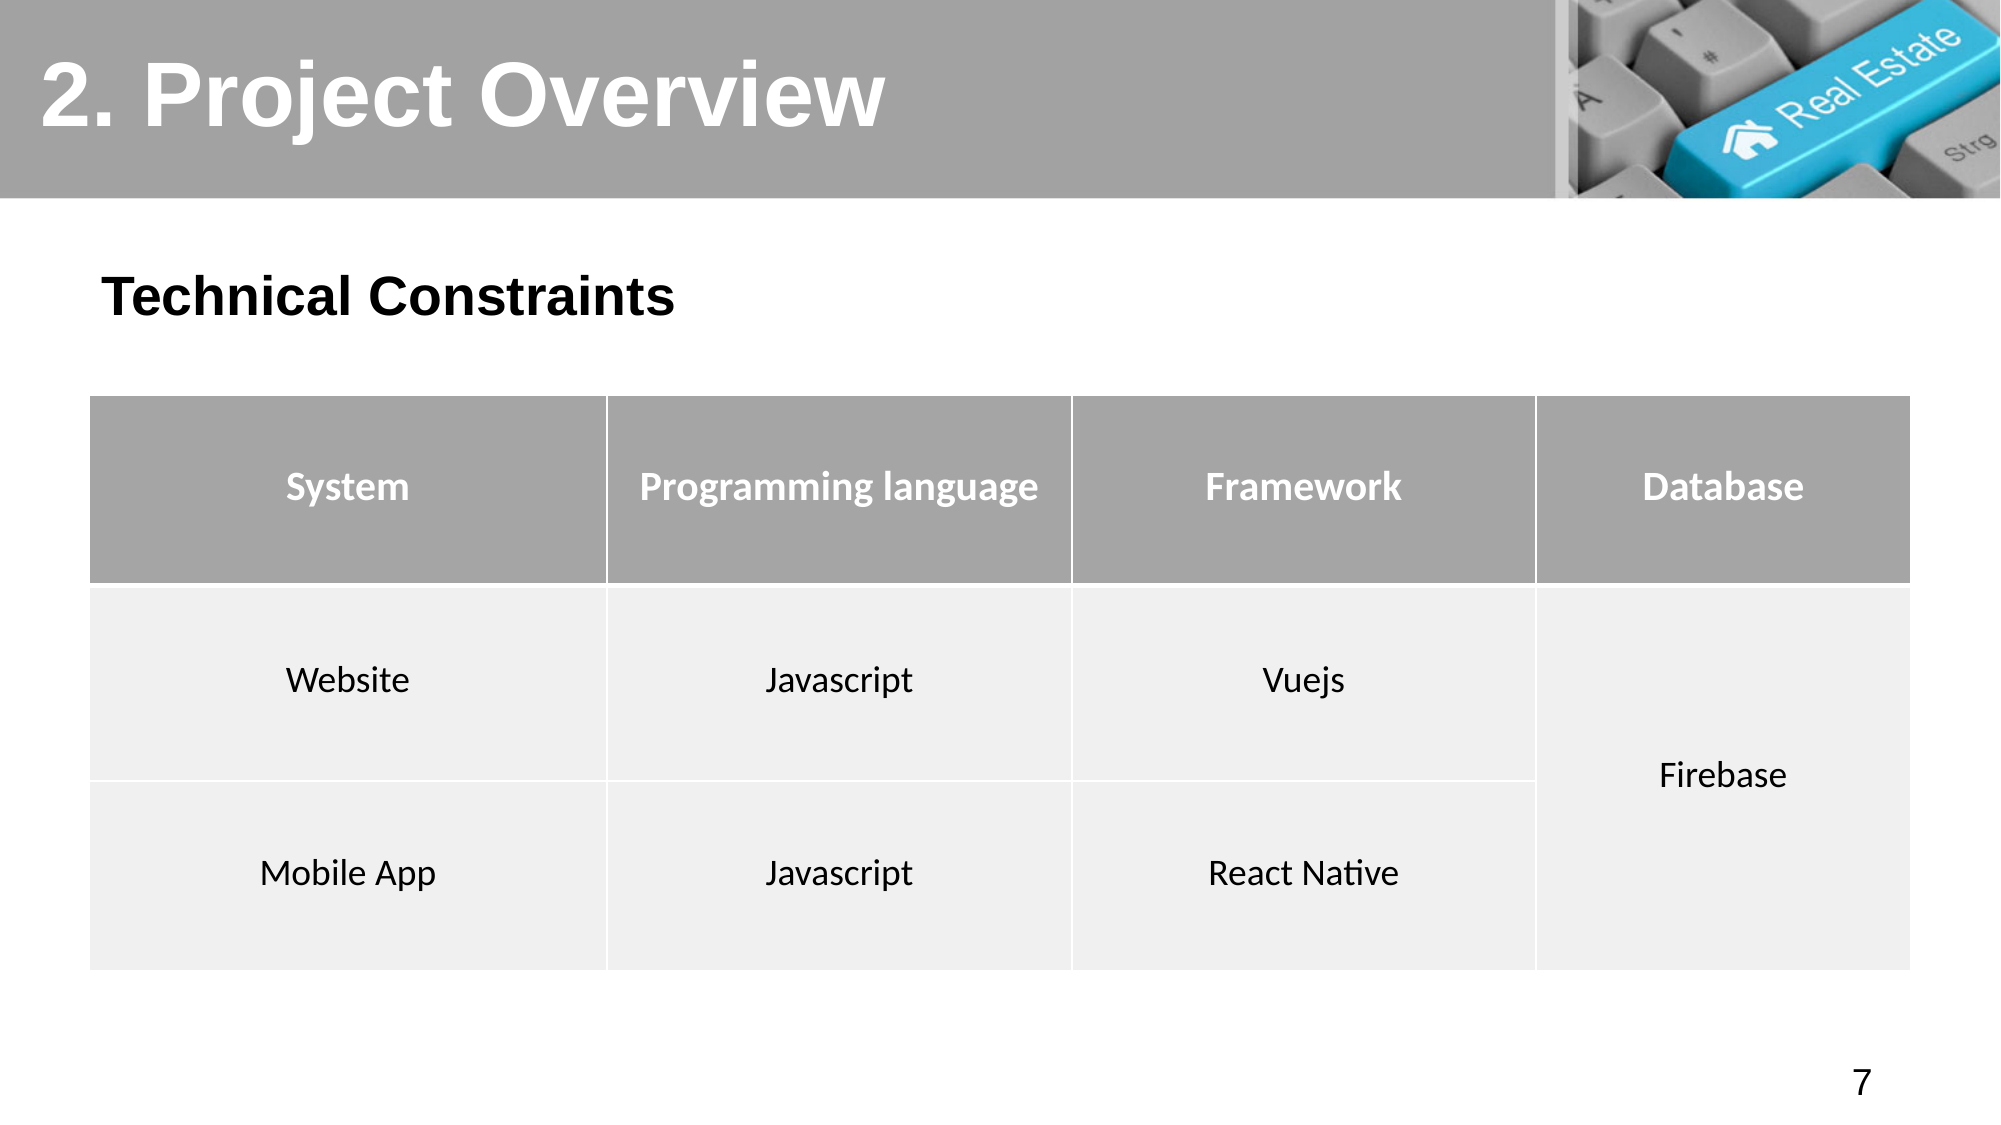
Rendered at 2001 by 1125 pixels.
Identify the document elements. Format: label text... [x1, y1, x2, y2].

table_cell Mobile App [90, 782, 606, 970]
table_cell Firebase [1537, 588, 1910, 970]
table_cell Vuejs [1073, 588, 1535, 780]
table_cell Website [90, 588, 606, 780]
table_header Database [1537, 396, 1910, 583]
table_cell Javascript [608, 588, 1071, 780]
table_header Framework [1073, 396, 1535, 583]
picture [0, 0, 2001, 1125]
table_cell React Native [1073, 782, 1535, 970]
table_header System [90, 396, 606, 583]
text_box 7 [1837, 1050, 1912, 1111]
table_header Programming language [608, 396, 1071, 583]
list Technical Constraints [86, 247, 1945, 349]
table_cell Javascript [608, 782, 1071, 970]
title 2. Project Overview [0, 0, 2000, 194]
